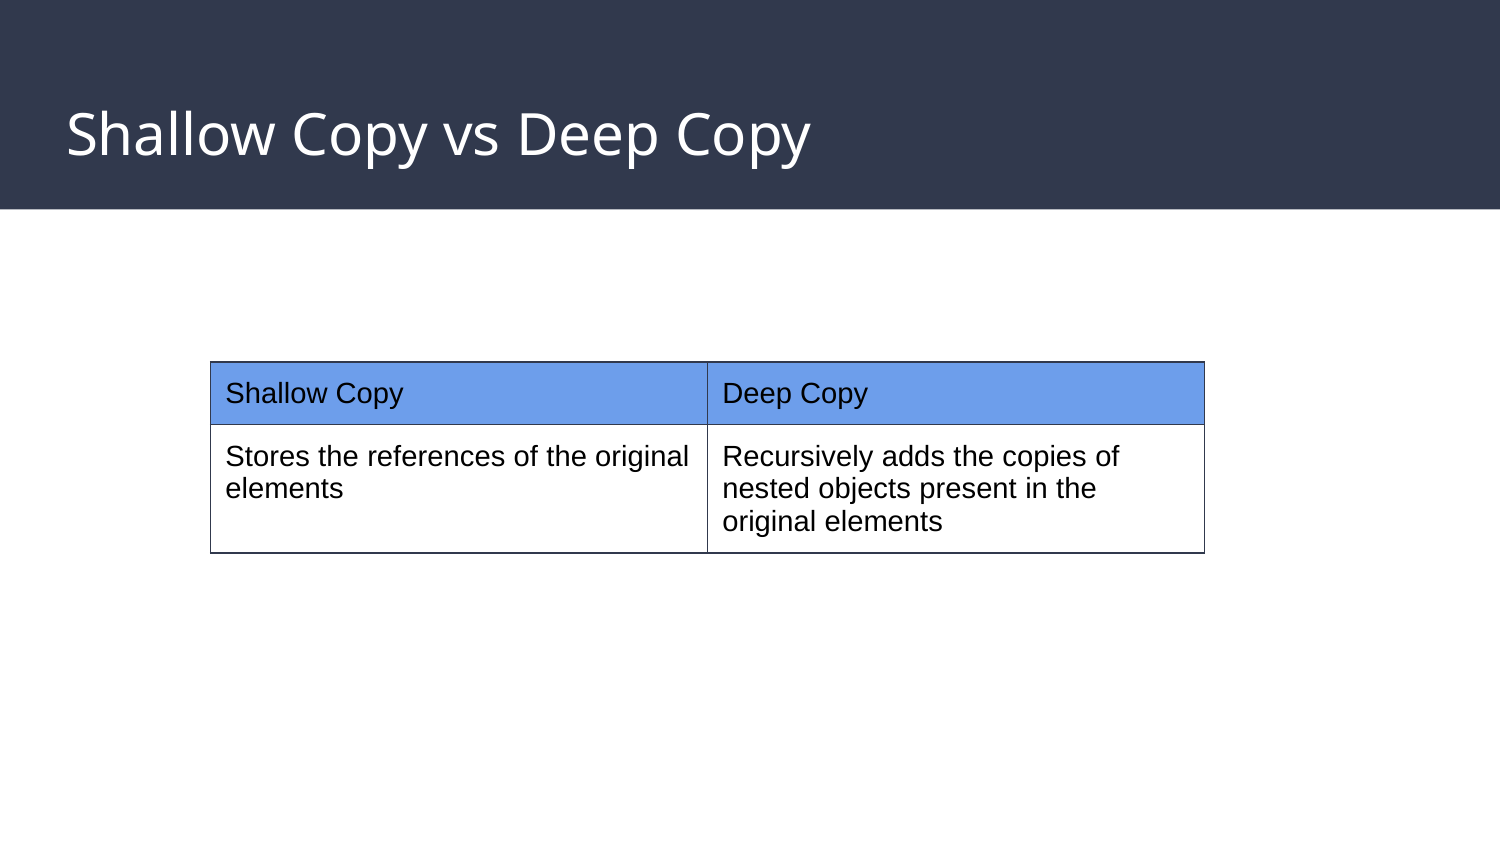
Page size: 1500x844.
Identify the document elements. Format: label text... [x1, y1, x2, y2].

table_header Shallow Copy [211, 363, 707, 424]
table_cell Recursively adds the copies of nested objects present in the original elements [708, 425, 1204, 552]
table_cell Stores the references of the original elements [211, 425, 707, 552]
table_header Deep Copy [708, 363, 1204, 424]
title Shallow Copy vs Deep Copy [51, 82, 1449, 185]
